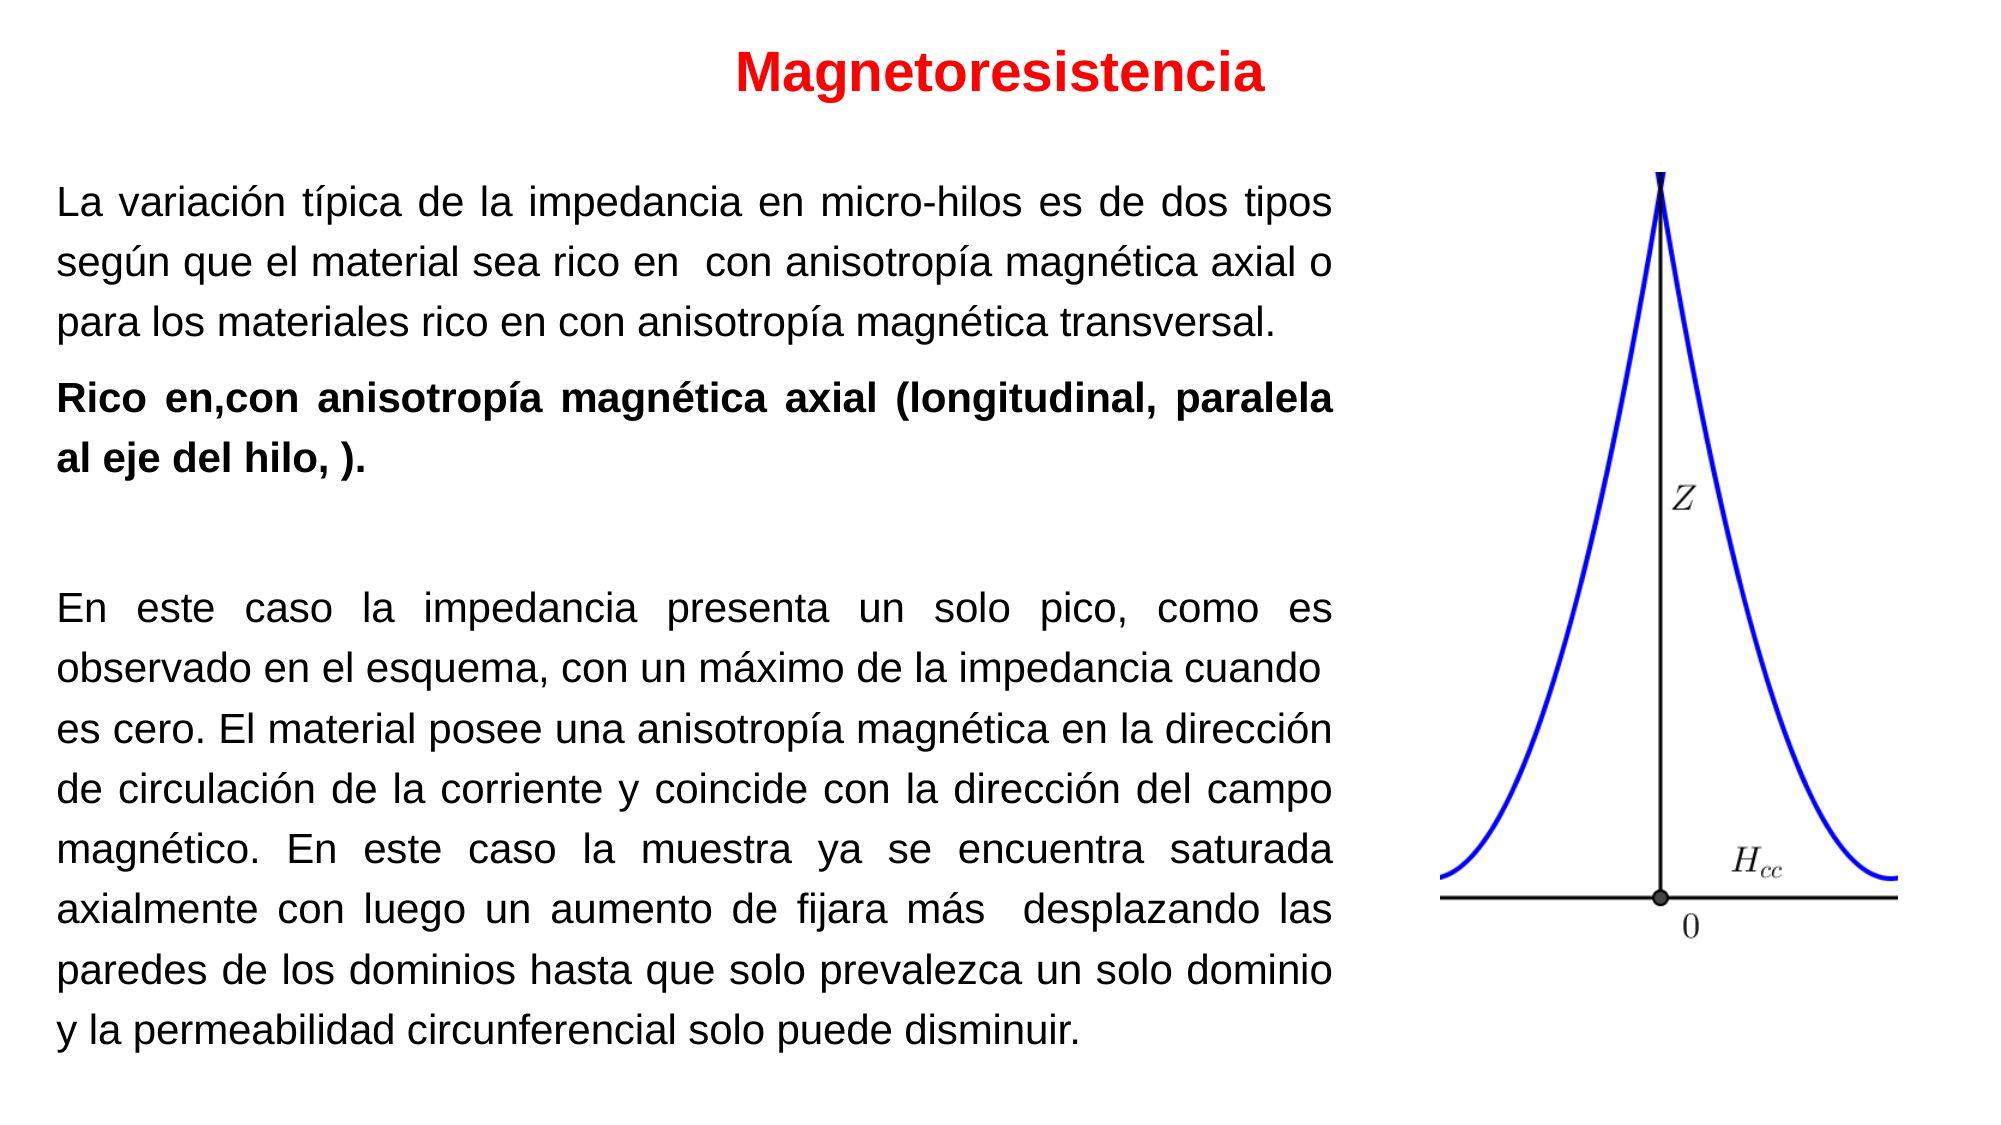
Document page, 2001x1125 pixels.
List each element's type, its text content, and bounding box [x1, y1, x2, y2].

title Magnetoresistencia [137, 34, 1863, 112]
picture [1439, 172, 1898, 953]
